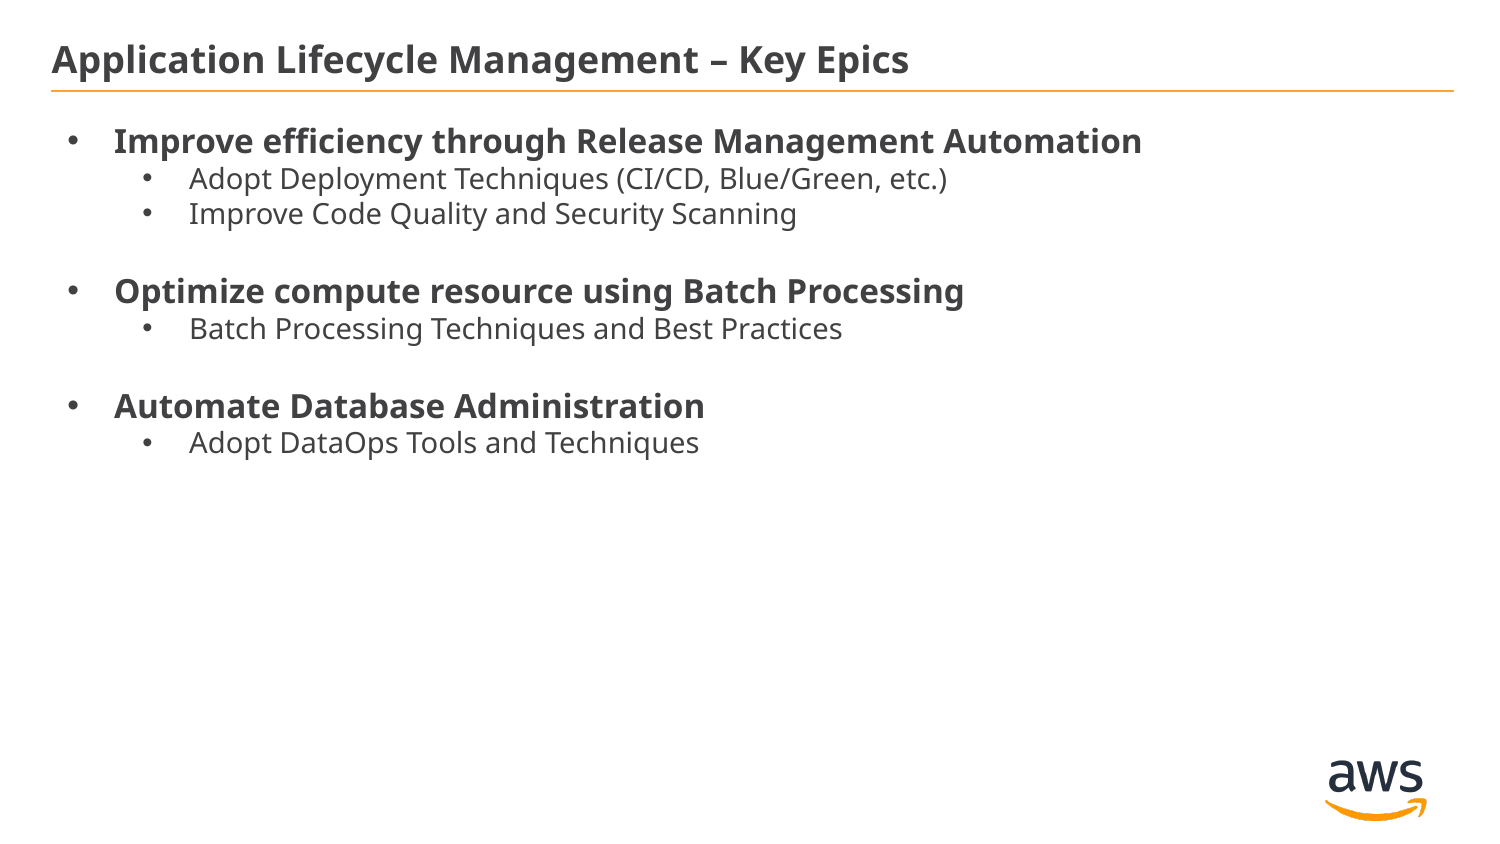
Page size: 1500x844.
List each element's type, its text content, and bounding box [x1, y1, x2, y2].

text_box Application Lifecycle Management – Key Epics [36, 28, 1162, 113]
text_box Improve efficiency through Release Management Automation Adopt Deployment Techniques (CI/CD, Blue/Green, etc.) Improve Code Quality and Security Scanning Optimize compute resource using Batch Processing Batch Processing Techniques and Best Practices Automate Database Administration Adopt DataOps Tools and Techniques [52, 112, 1302, 468]
picture [1323, 759, 1428, 822]
